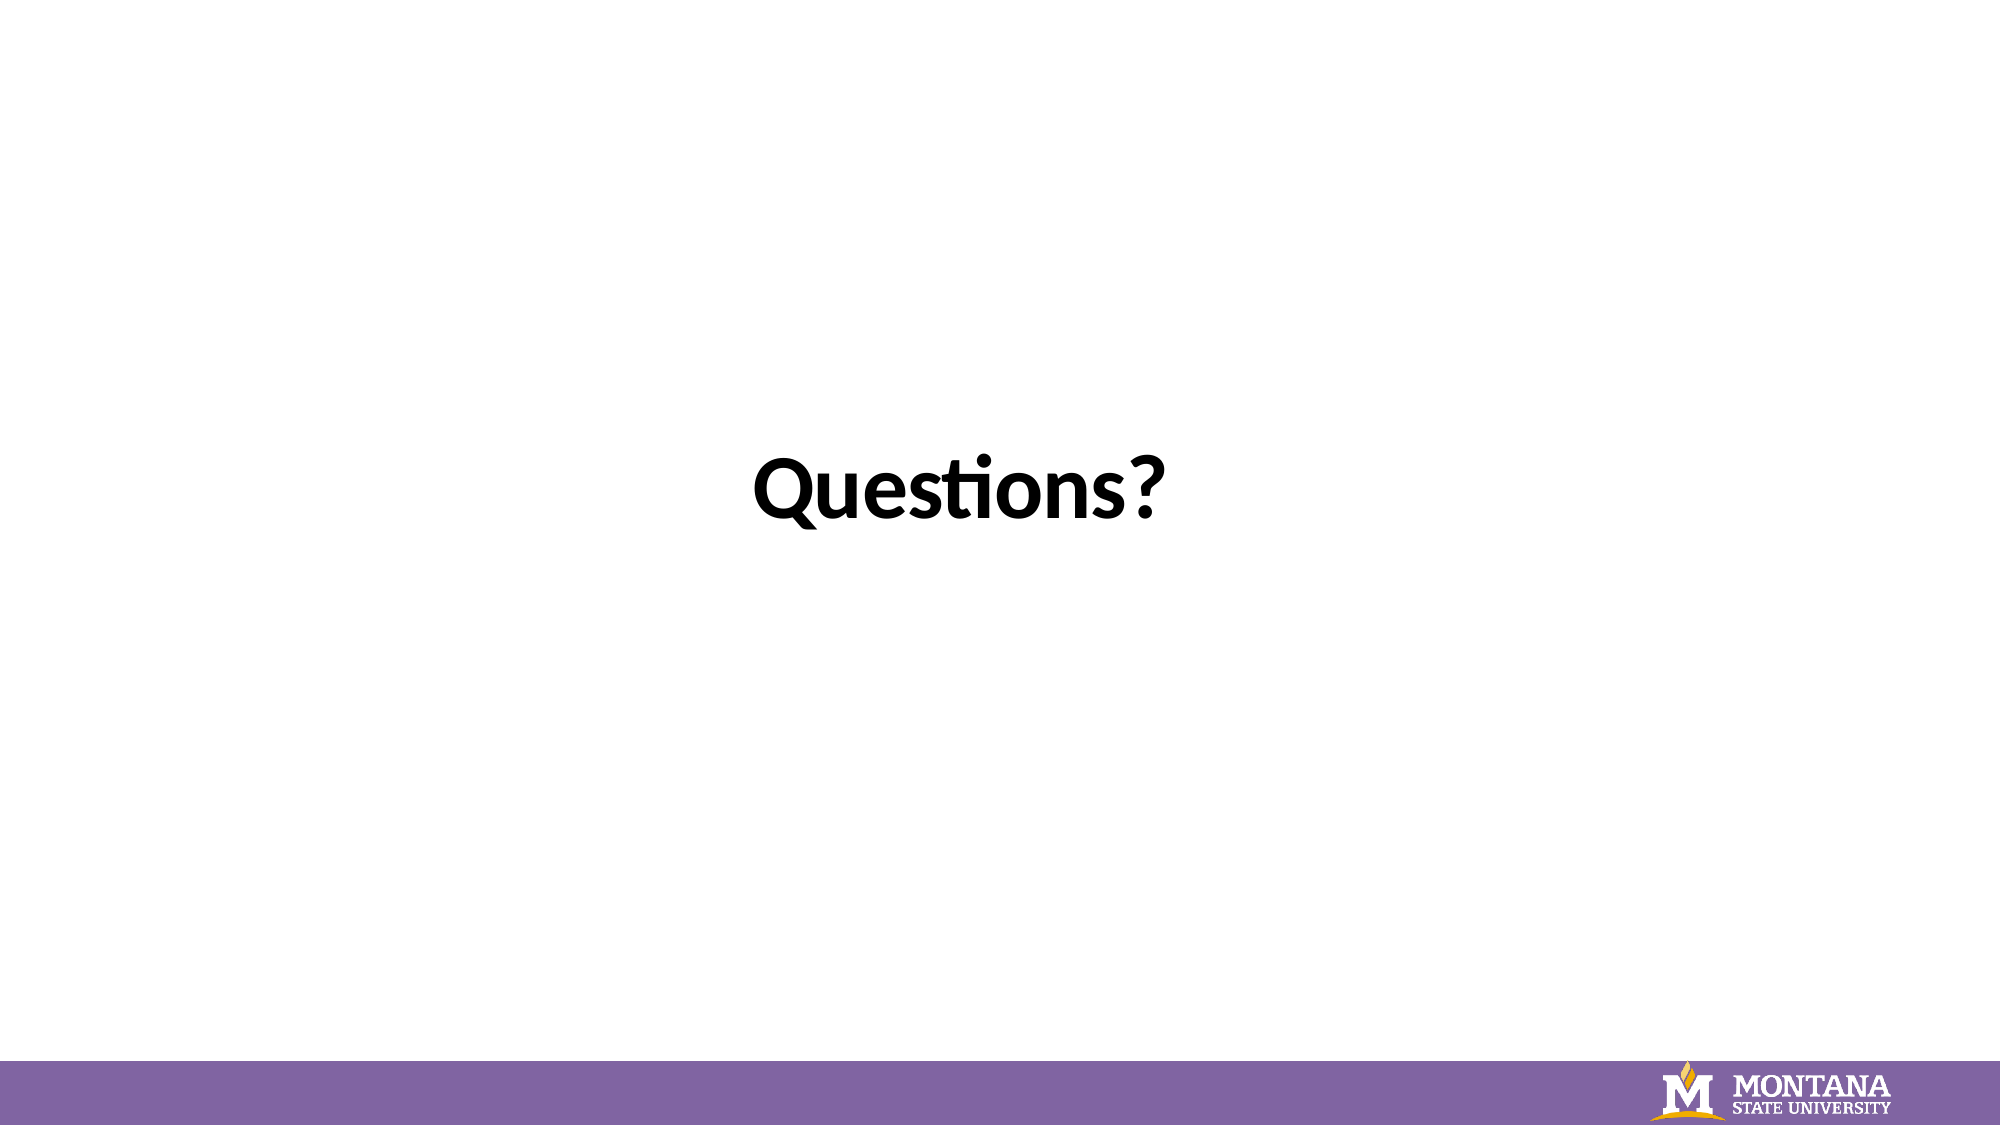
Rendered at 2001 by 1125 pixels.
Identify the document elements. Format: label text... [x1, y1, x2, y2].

text_box Questions? [750, 425, 1625, 537]
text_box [1892, 1060, 2000, 1125]
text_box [0, 1060, 1647, 1125]
picture [1649, 1060, 1892, 1122]
